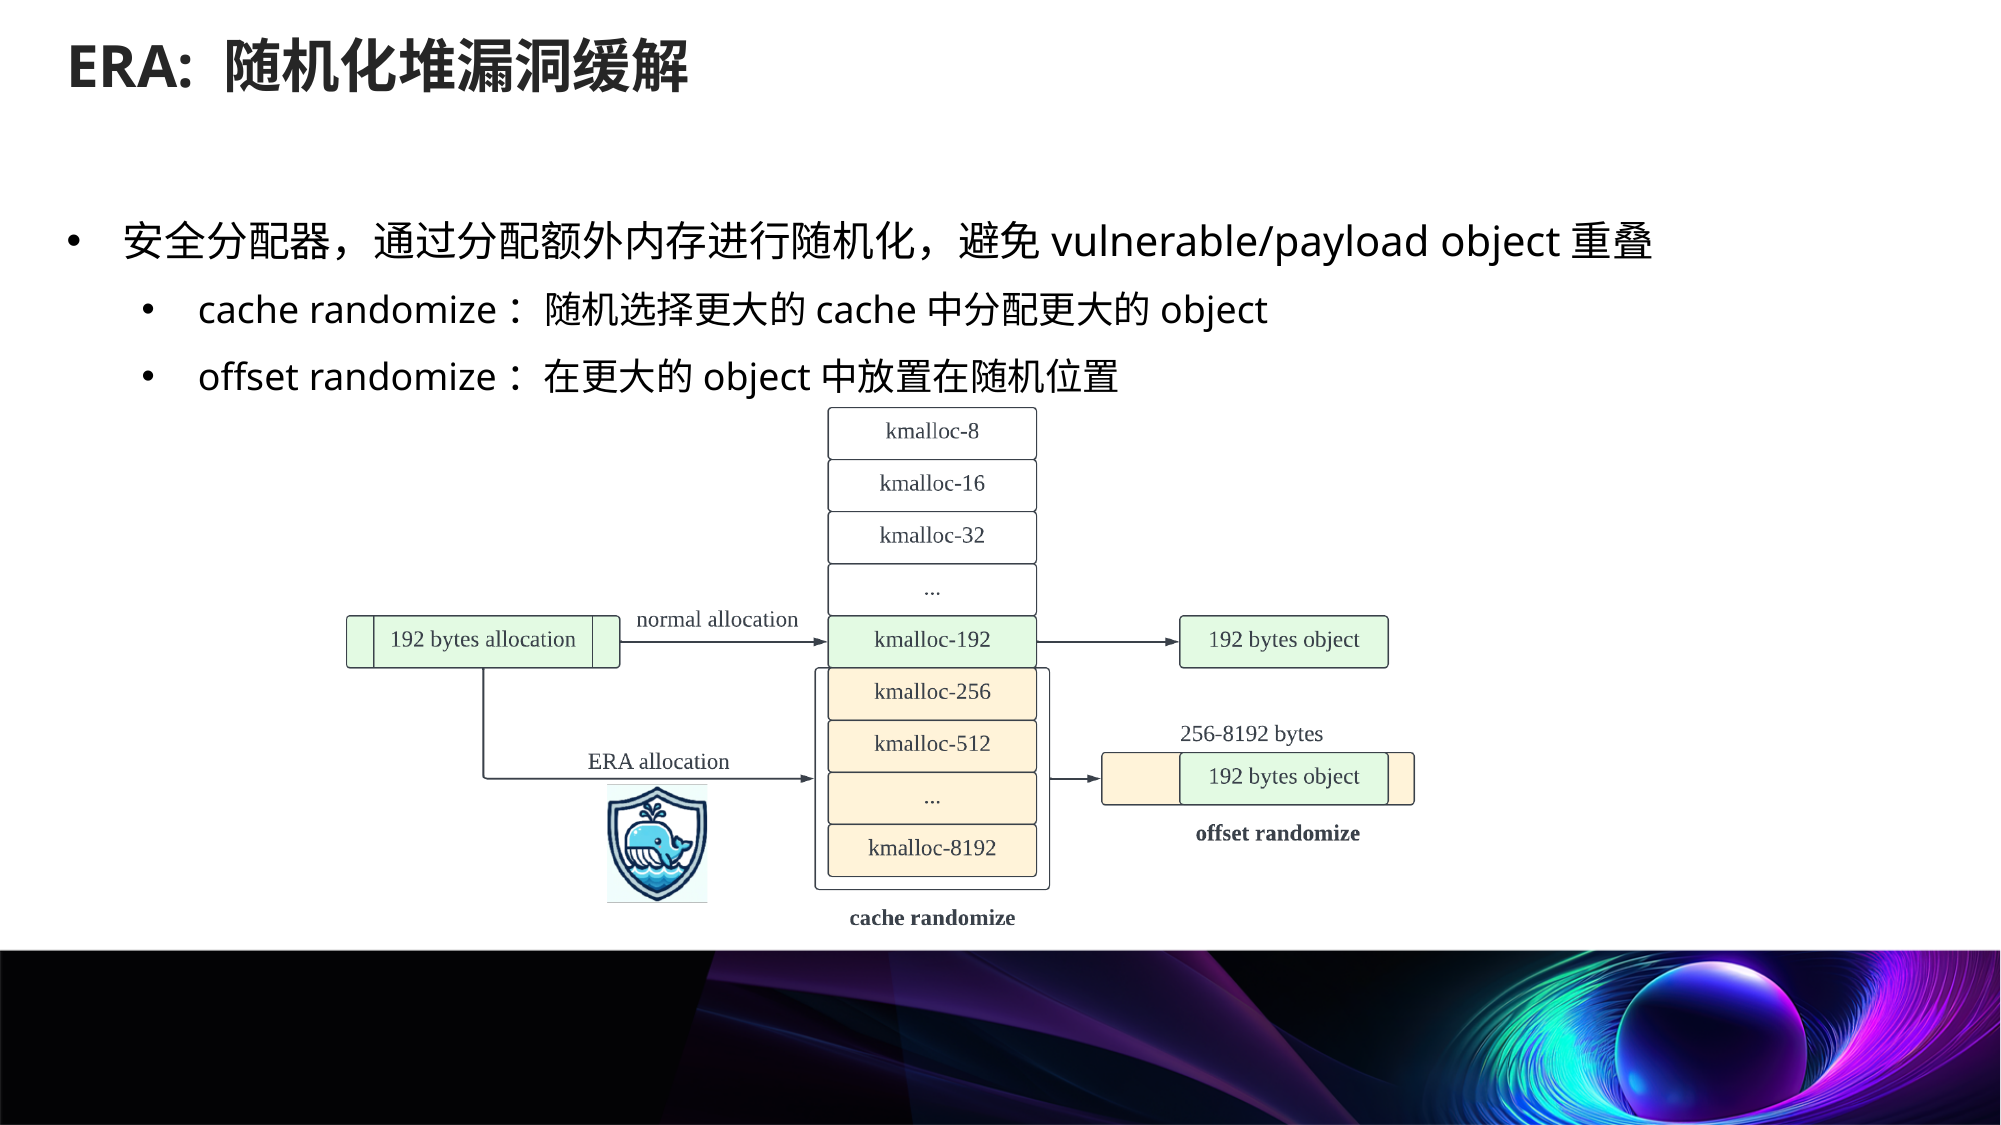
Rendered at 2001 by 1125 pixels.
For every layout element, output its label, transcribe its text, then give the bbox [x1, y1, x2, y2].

picture [0, 0, 2001, 1125]
text_box ERA: 随机化堆漏洞缓解 [51, 6, 969, 122]
list 安全分配器，通过分配额外内存进行随机化，避免vulnerable/payload object重叠 cache randomize：随机选择更大的cache中分配更大的object offset randomize：在更大的object中放置在随机位置 [51, 194, 1847, 978]
